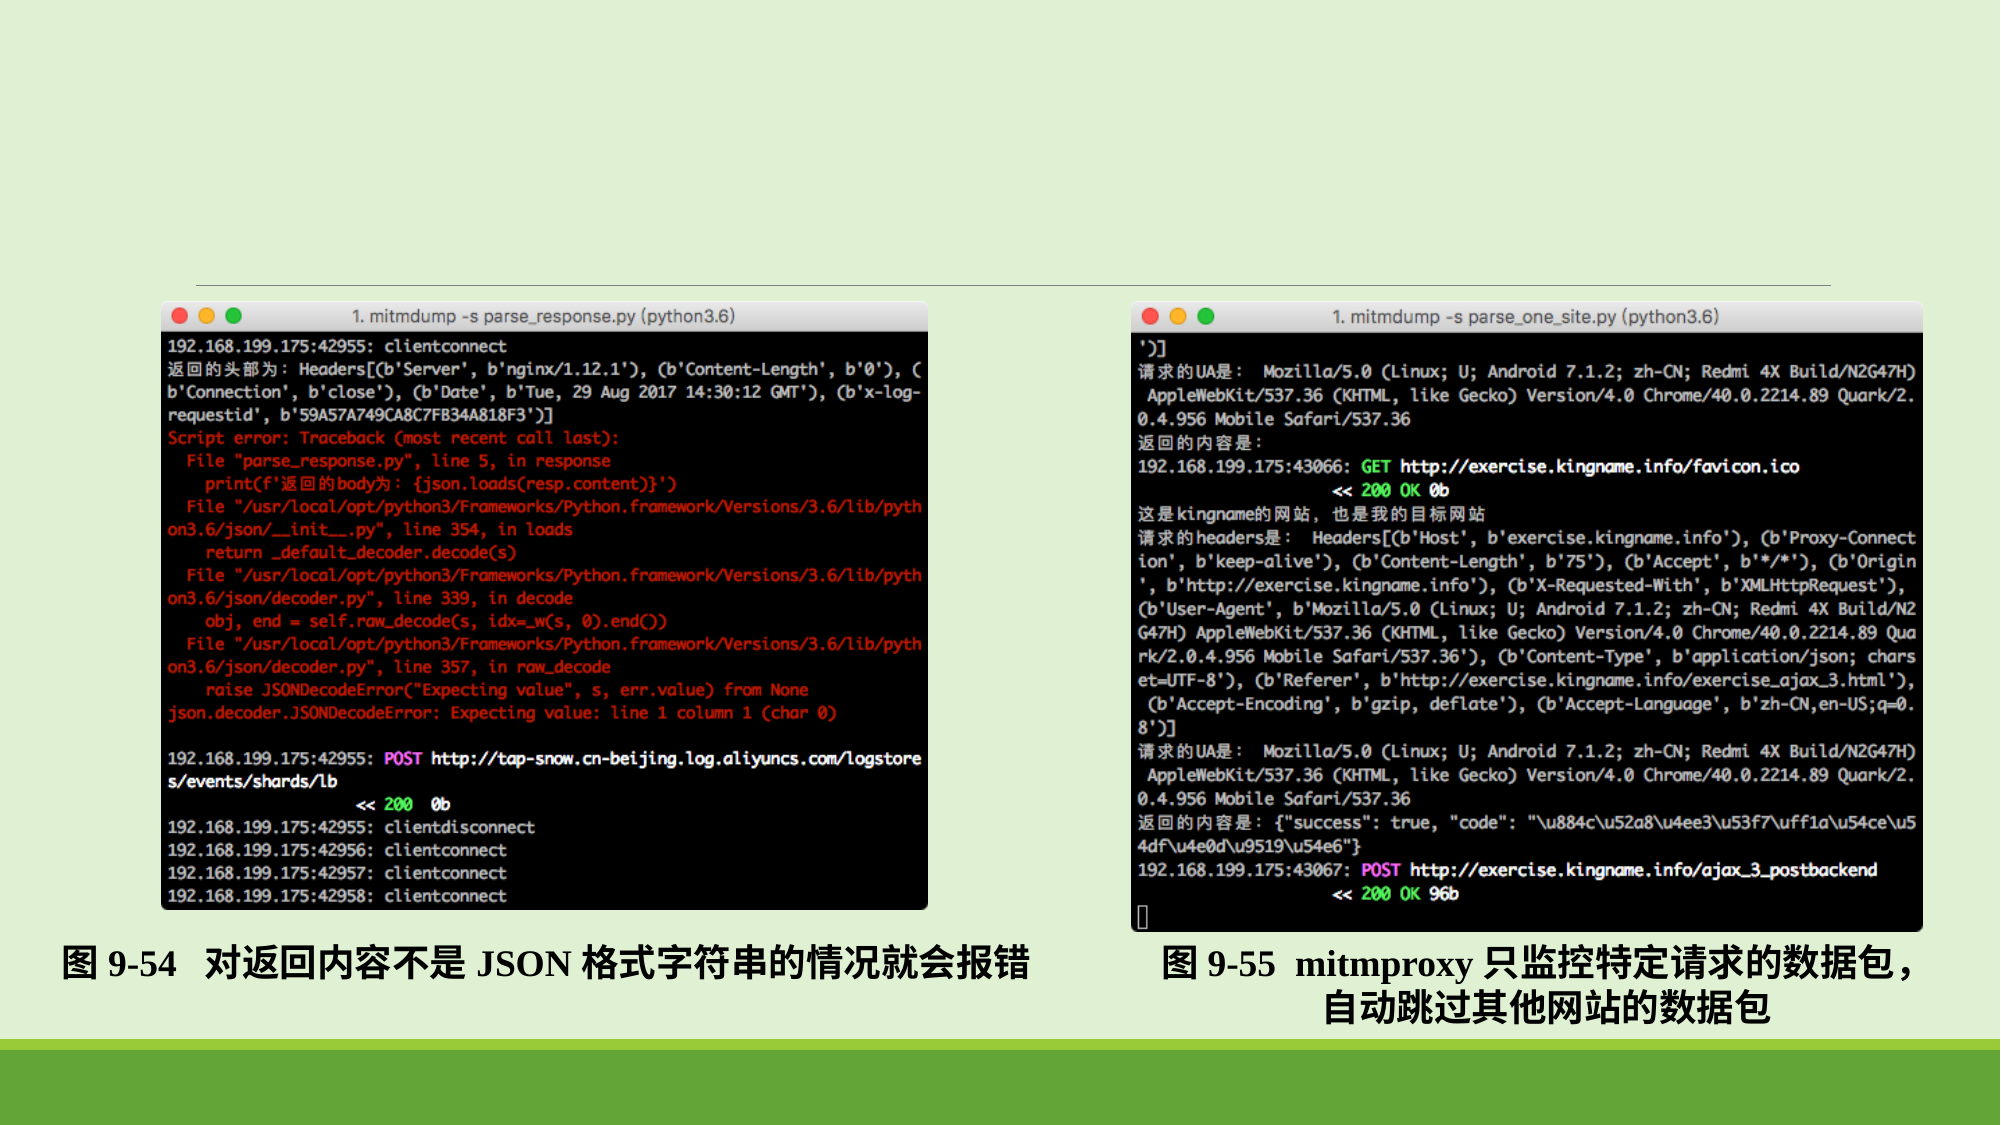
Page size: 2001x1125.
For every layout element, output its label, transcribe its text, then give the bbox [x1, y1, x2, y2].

text_box 图9-54 对返回内容不是JSON格式字符串的情况就会报错 [46, 931, 1046, 991]
picture [160, 301, 929, 910]
text_box 图9-55 mitmproxy只监控特定请求的数据包， 自动跳过其他网站的数据包 [1046, 931, 2000, 1036]
picture [1130, 300, 1923, 932]
